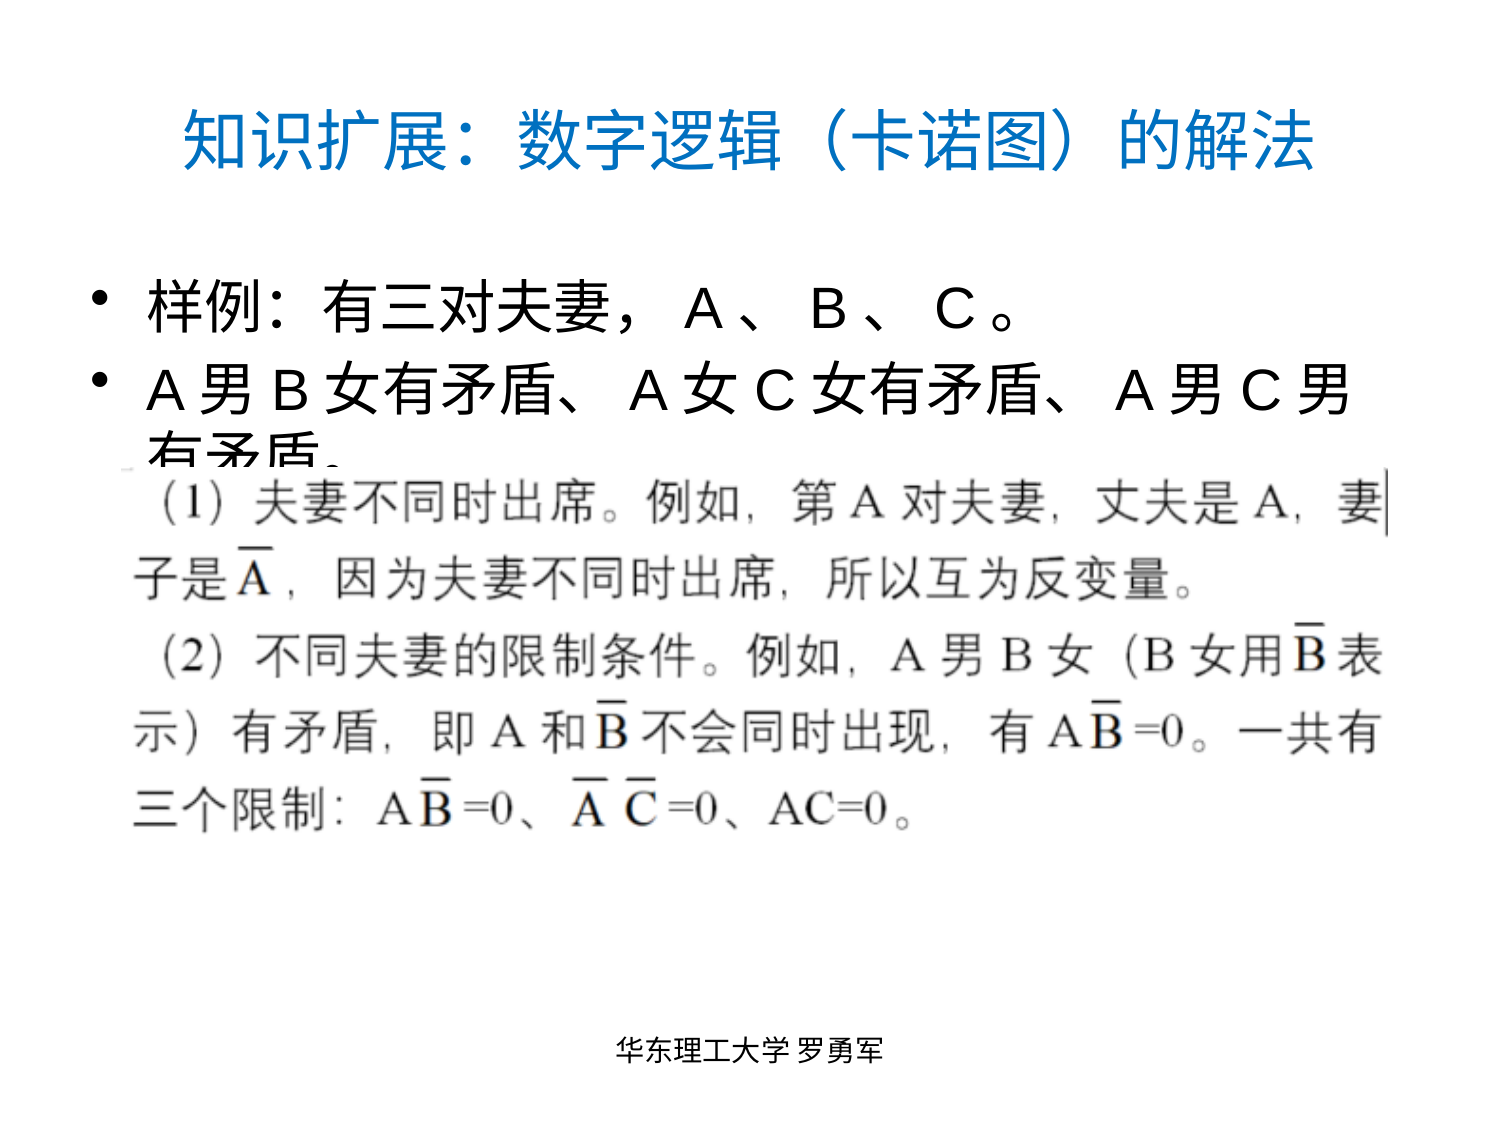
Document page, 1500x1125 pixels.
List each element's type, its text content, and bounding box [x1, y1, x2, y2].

footer 华东理工大学 罗勇军 [512, 1024, 988, 1103]
list 样例：有三对夫妻，A、B、C。 A男B女有矛盾、A女C女有矛盾、A男C男有矛盾。 [75, 262, 1425, 1005]
title 知识扩展：数字逻辑（卡诺图）的解法 [75, 45, 1425, 233]
picture [120, 467, 1389, 842]
